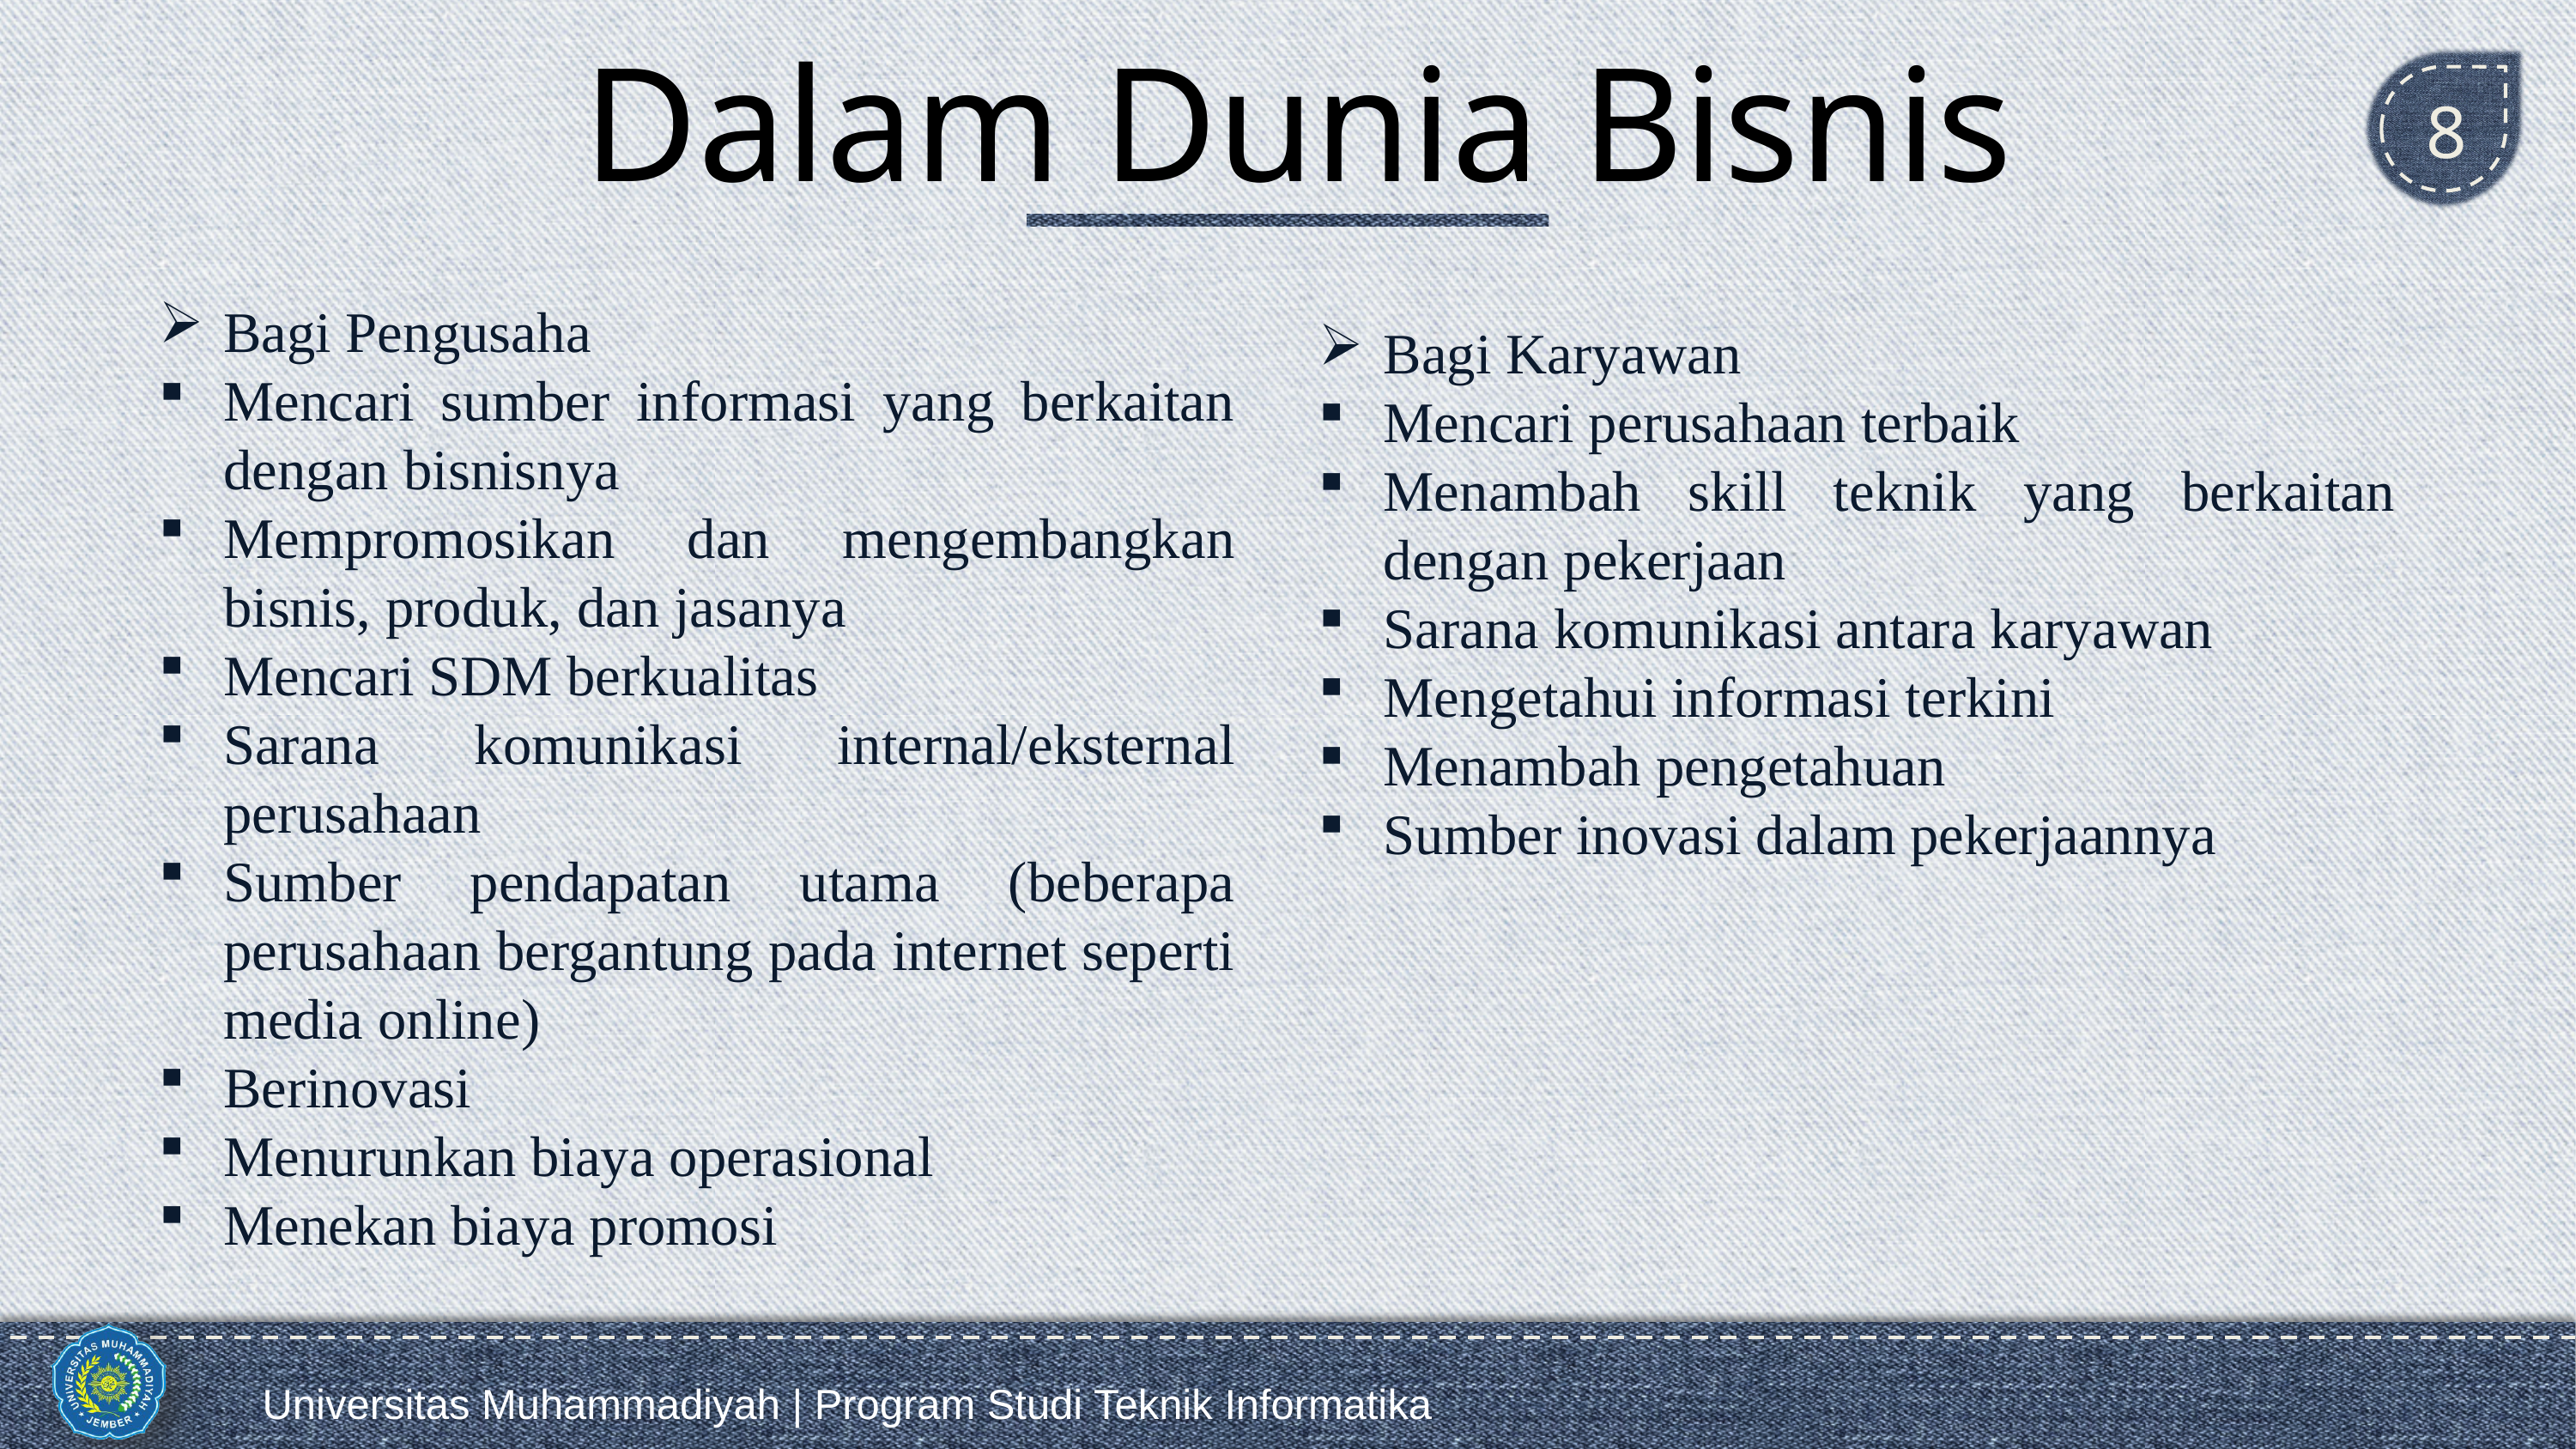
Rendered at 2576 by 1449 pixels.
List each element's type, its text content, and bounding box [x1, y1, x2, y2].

list Bagi Karyawan Mencari perusahaan terbaik Menambah skill teknik yang berkaitan dengan pekerjaan Sarana komunikasi antara karyawan Mengetahui informasi terkini Menambah pengetahuan Sumber inovasi dalam pekerjaannya [1296, 305, 2420, 1253]
picture [0, 0, 2576, 1449]
list Universitas Muhammadiyah | Program Studi Teknik Informatika [207, 1355, 1512, 1440]
slide_number 8 [2378, 91, 2514, 169]
title Dalam Dunia Bisnis [129, 21, 2447, 214]
list Bagi Pengusaha Mencari sumber informasi yang berkaitan dengan bisnisnya Mempromosikan dan mengembangkan bisnis, produk, dan jasanya Mencari SDM berkualitas Sarana komunikasi internal/eksternal perusahaan Sumber pendapatan utama (beberapa perusahaan bergantung pada internet seperti media online) Berinovasi Menurunkan biaya operasional Menekan biaya promosi [136, 283, 1260, 1232]
